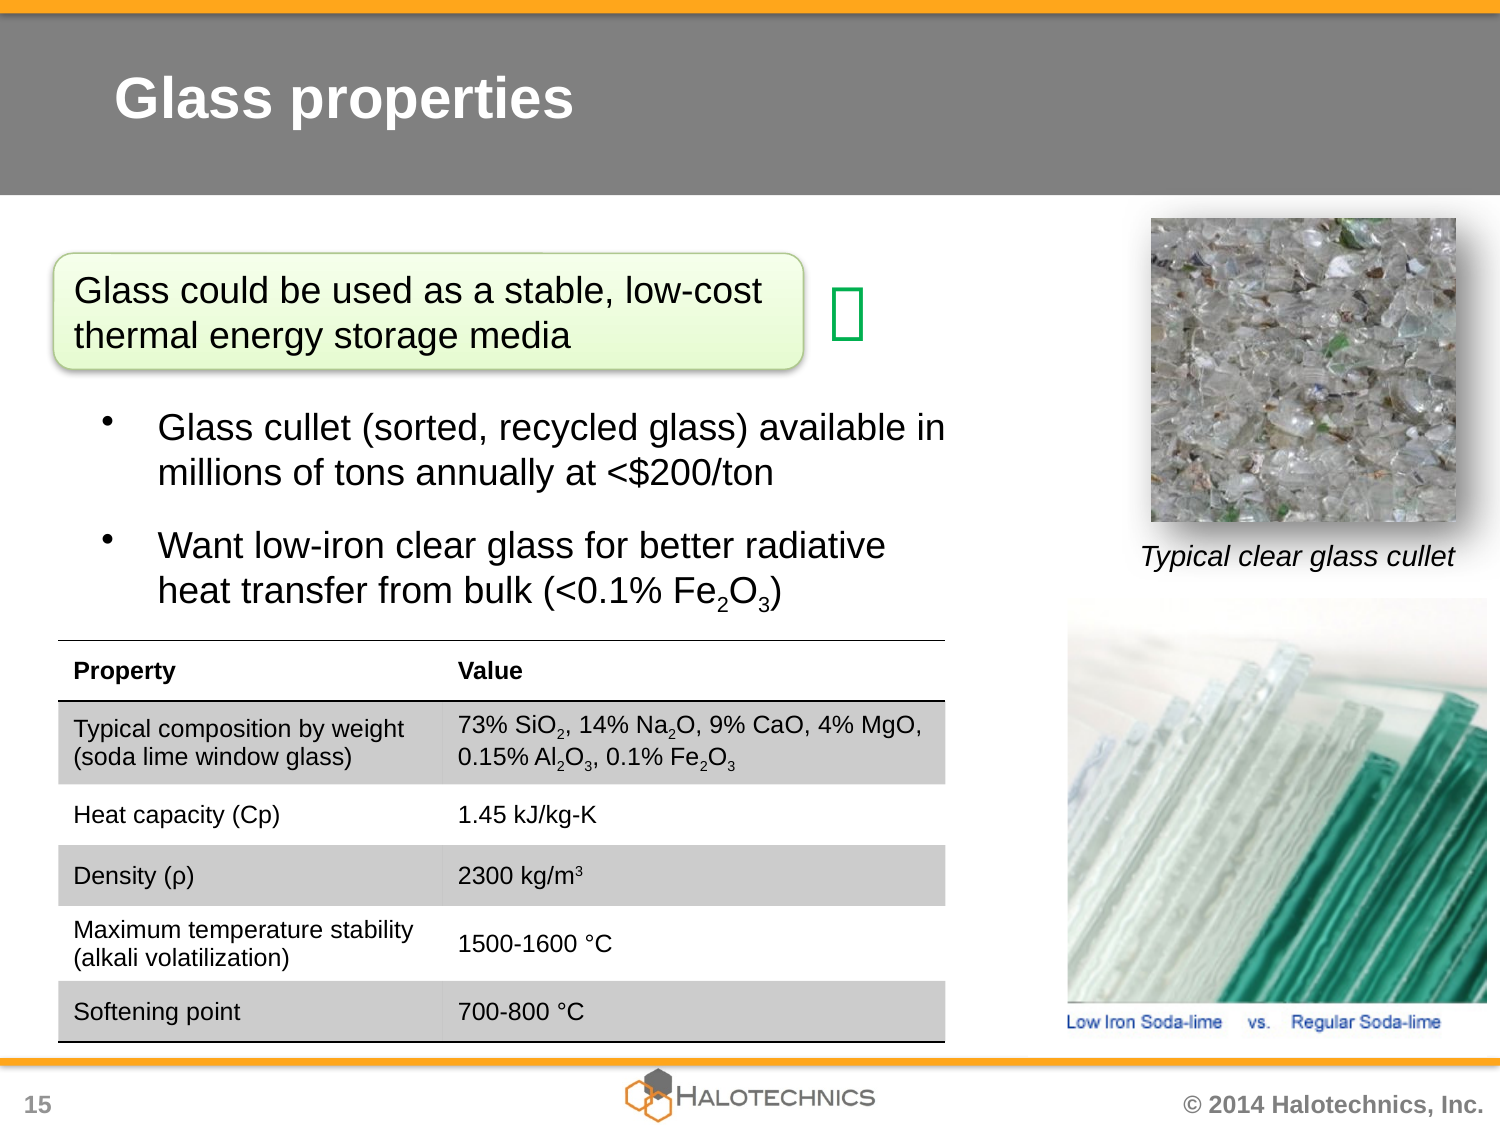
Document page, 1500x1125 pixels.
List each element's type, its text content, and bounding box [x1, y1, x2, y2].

table_cell Softening point [58, 981, 443, 1041]
table_cell Typical composition by weight (soda lime window glass) [58, 702, 443, 784]
table_cell 1500-1600 °C [443, 906, 945, 981]
table_header Value [443, 641, 945, 700]
picture [1027, 598, 1487, 1058]
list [1151, 218, 1456, 523]
table_cell Density (ρ) [58, 845, 443, 906]
text_box  [810, 258, 886, 364]
text_box Glass cullet (sorted, recycled glass) available in millions of tons annually at <$200/ton Want low-iron clear glass for better radiative heat transfer from bulk (<0.1% Fe2O3) [86, 395, 982, 944]
table_cell 700-800 °C [443, 981, 945, 1041]
text_box Glass could be used as a stable, low-cost thermal energy storage media [52, 252, 805, 371]
picture [622, 1066, 878, 1125]
text_box Typical clear glass cullet [1124, 530, 1471, 580]
title Glass properties [99, 0, 1450, 193]
table_cell 1.45 kJ/kg-K [443, 784, 945, 845]
table_header Property [58, 641, 443, 700]
table_cell 73% SiO2, 14% Na2O, 9% CaO, 4% MgO, 0.15% Al2O3, 0.1% Fe2O3 [443, 702, 945, 784]
table_cell Heat capacity (Cp) [58, 784, 443, 845]
table_cell Maximum temperature stability (alkali volatilization) [58, 906, 443, 981]
table_cell 2300 kg/m3 [443, 845, 945, 906]
